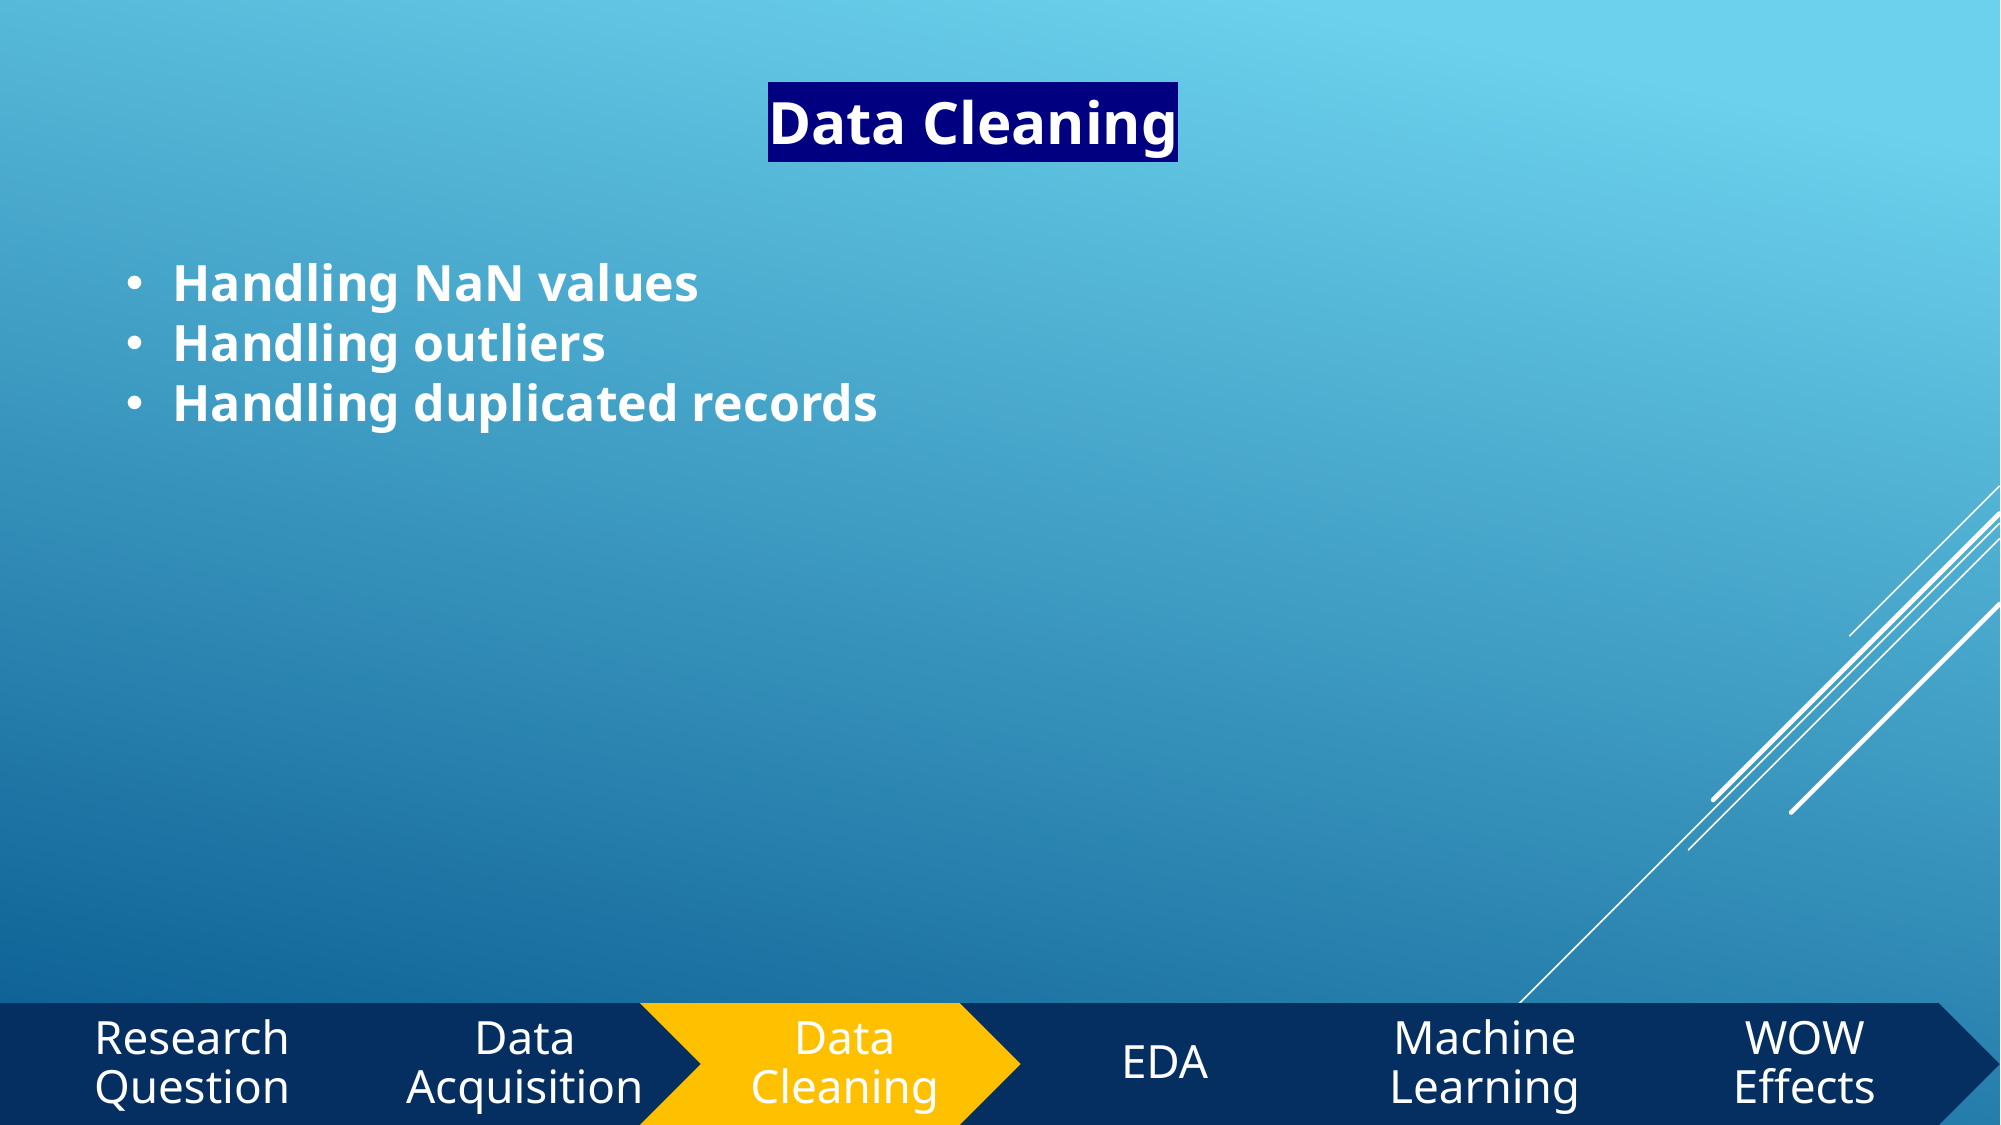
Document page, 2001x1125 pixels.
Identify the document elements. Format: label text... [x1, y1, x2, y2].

text_box Handling NaN values Handling outliers Handling duplicated records [111, 244, 1056, 440]
text_box Data Cleaning [753, 78, 1247, 164]
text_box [0, 1002, 2000, 1125]
